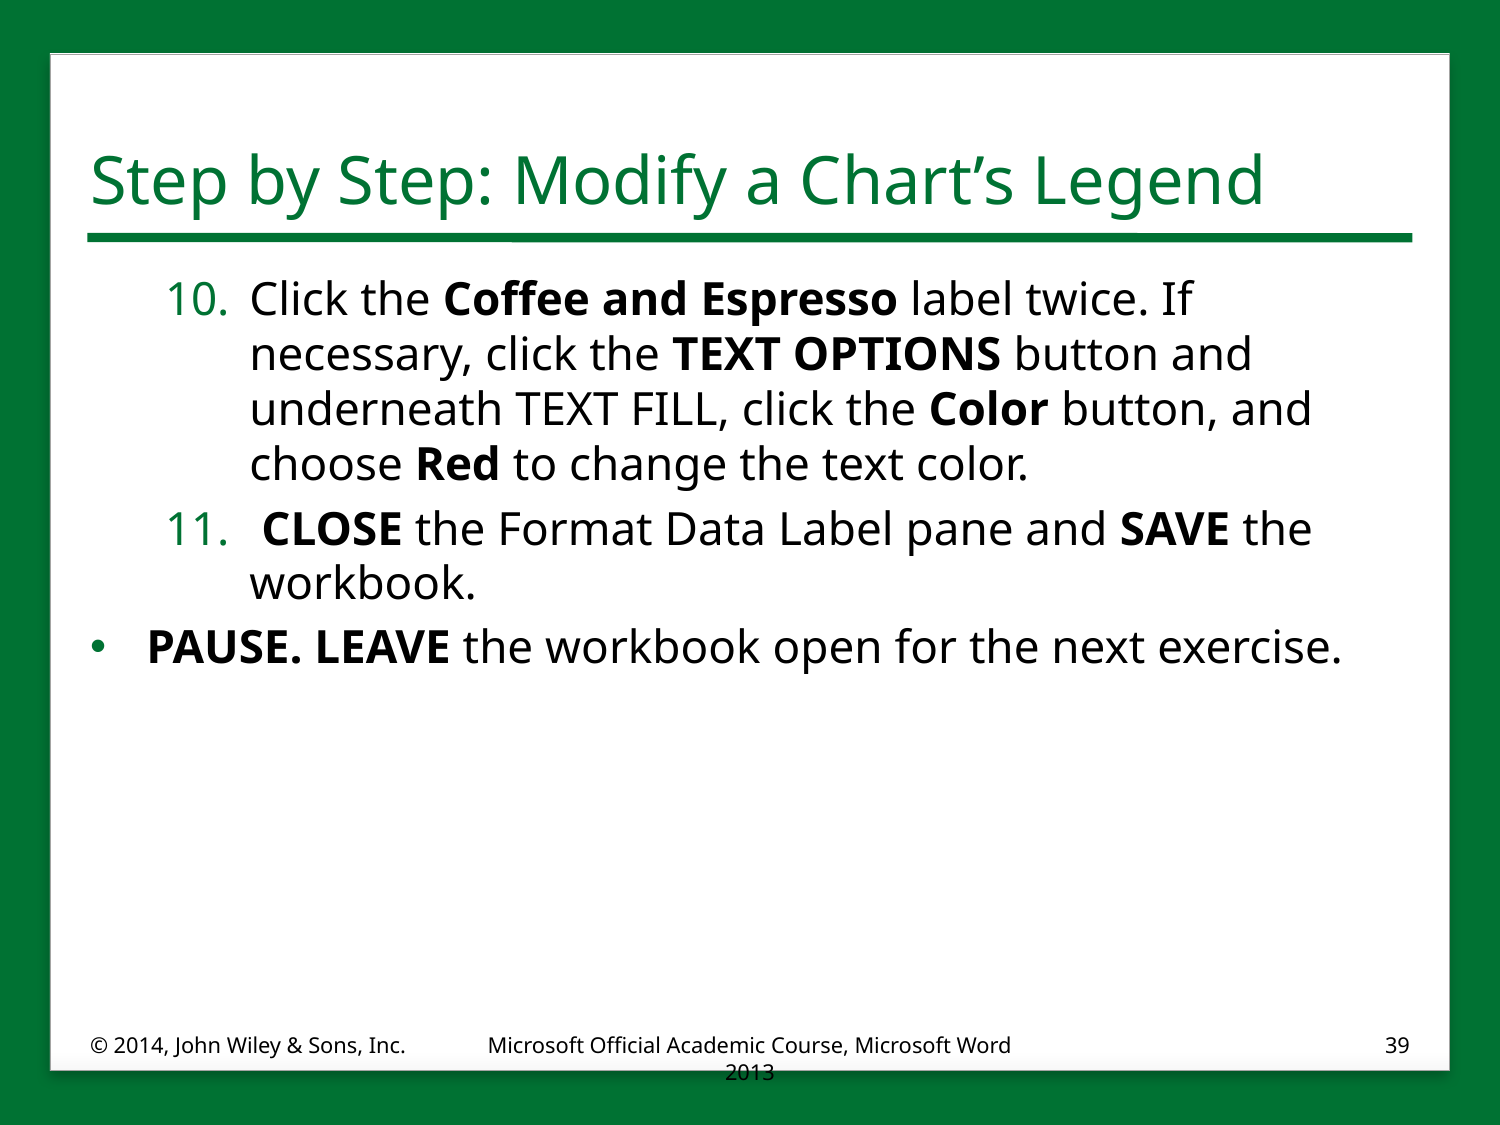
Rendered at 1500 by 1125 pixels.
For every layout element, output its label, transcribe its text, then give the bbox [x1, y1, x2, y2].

slide_number © 2014, John Wiley & Sons, Inc. [74, 1024, 426, 1103]
title Step by Step: Modify a Chart’s Legend [74, 74, 1426, 226]
slide_number 39 [1074, 1024, 1426, 1103]
footer Microsoft Official Academic Course, Microsoft Word 2013 [449, 1024, 1051, 1103]
list Click the Coffee and Espresso label twice. If necessary, click the TEXT OPTIONS button and underneath TEXT FILL, click the Color button, and choose Red to change the text color. CLOSE the Format Data Label pane and SAVE the workbook. PAUSE. LEAVE the workbook open for the next exercise. [75, 262, 1425, 1063]
